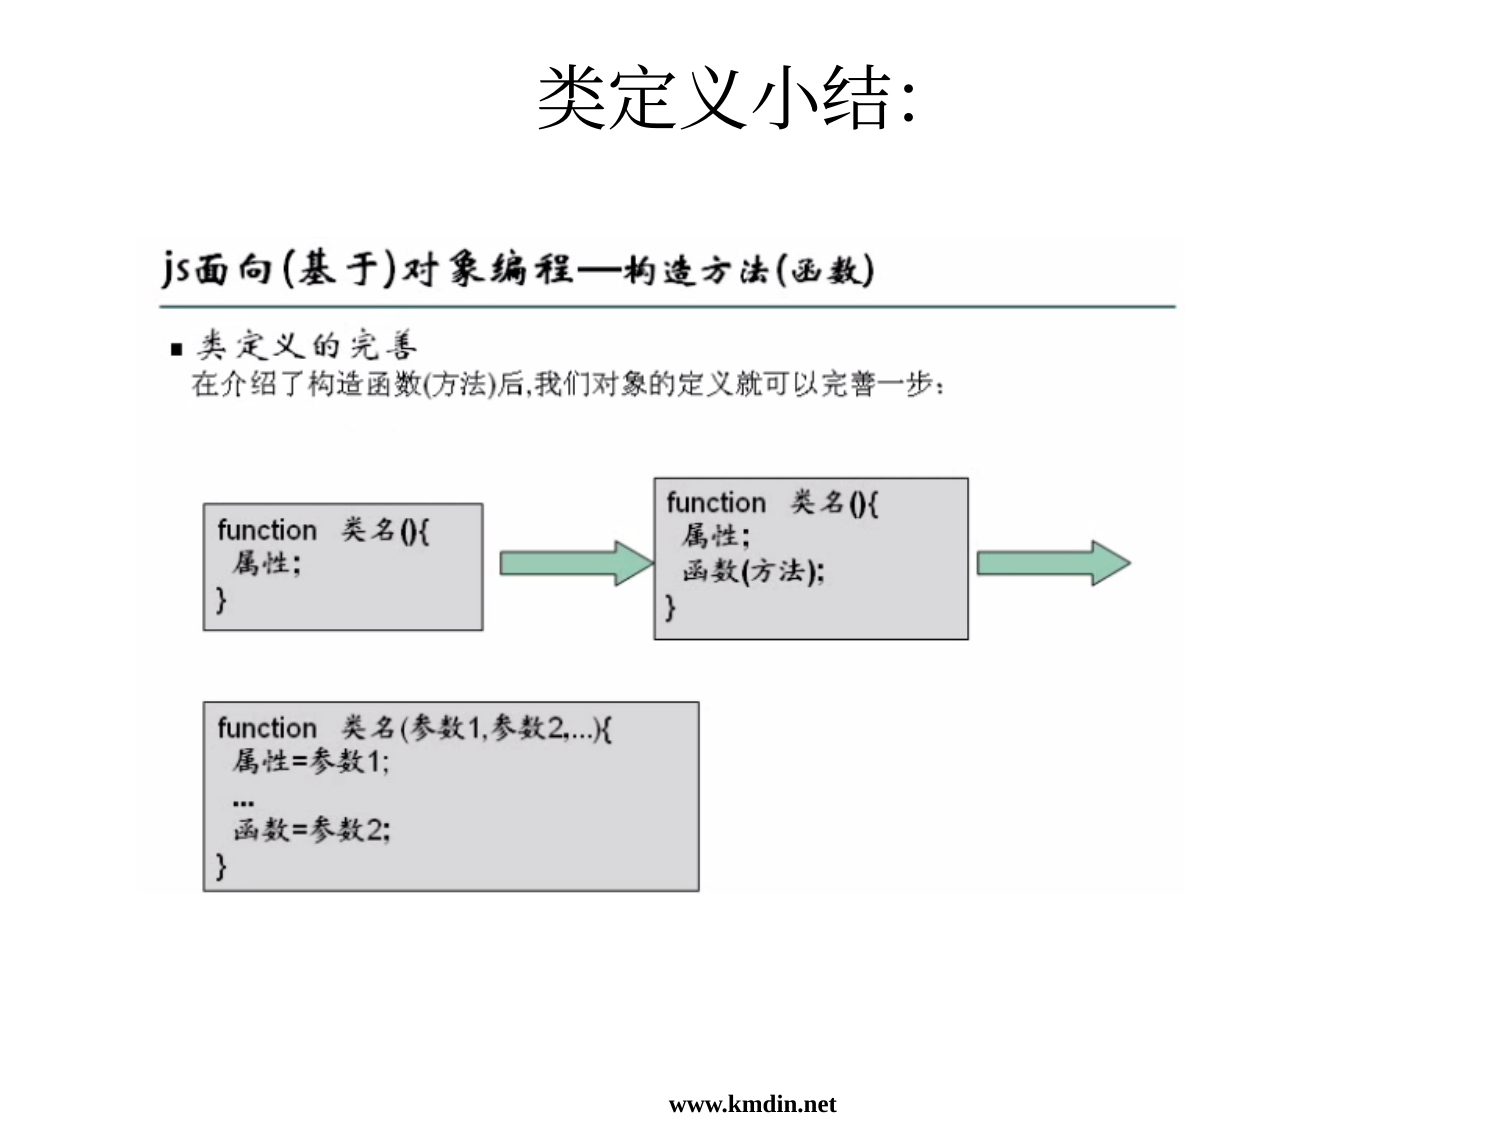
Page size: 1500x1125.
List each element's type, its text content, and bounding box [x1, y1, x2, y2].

picture [137, 237, 1185, 895]
title 类定义小结： [75, 45, 1425, 233]
